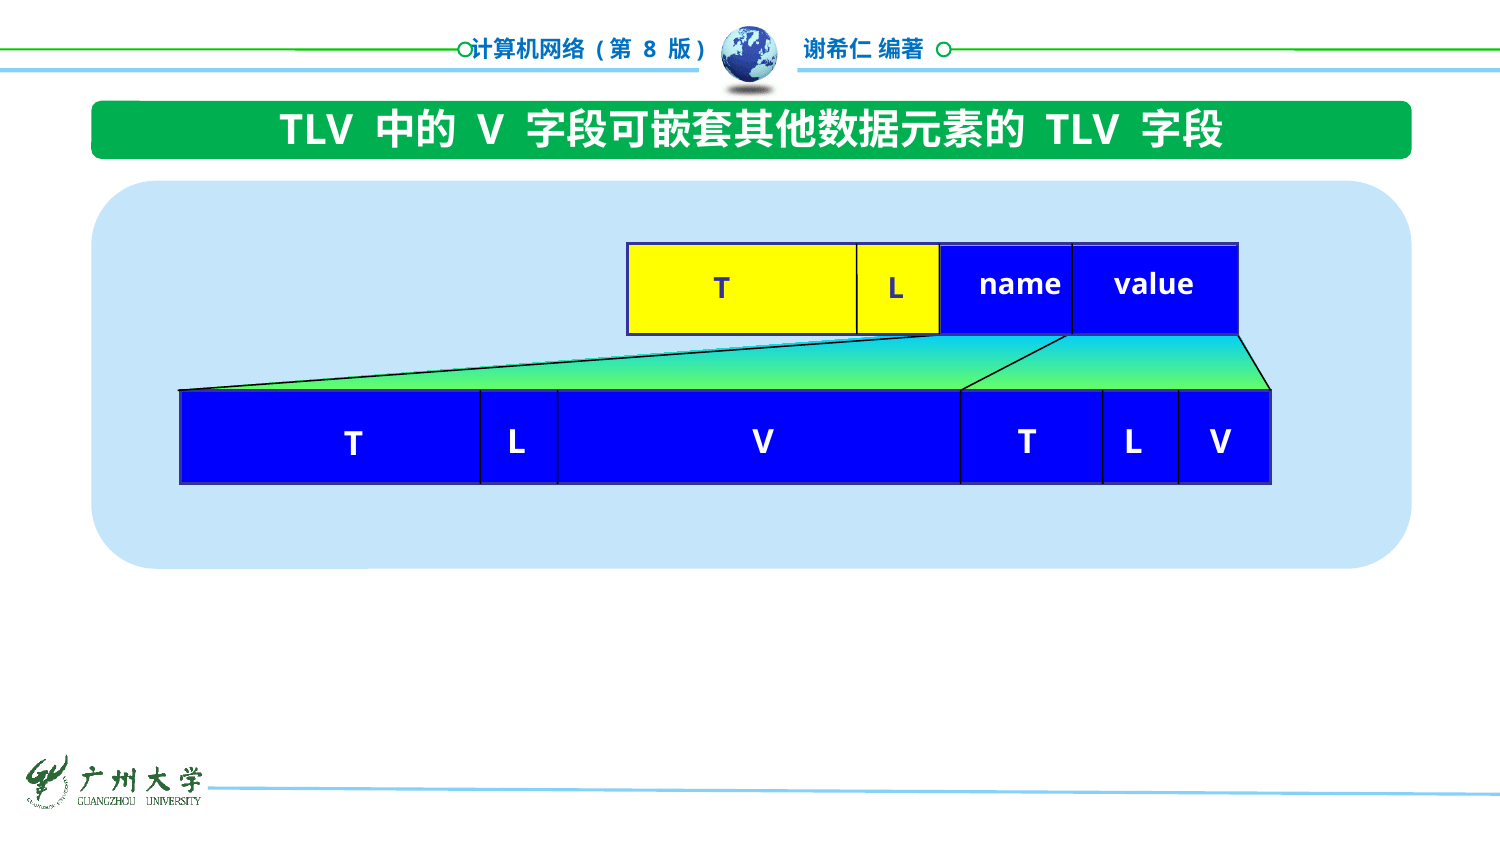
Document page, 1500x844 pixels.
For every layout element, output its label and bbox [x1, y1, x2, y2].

text_box [89, 178, 1414, 571]
picture [26, 754, 202, 809]
picture [719, 24, 779, 95]
text_box [91, 95, 1412, 161]
